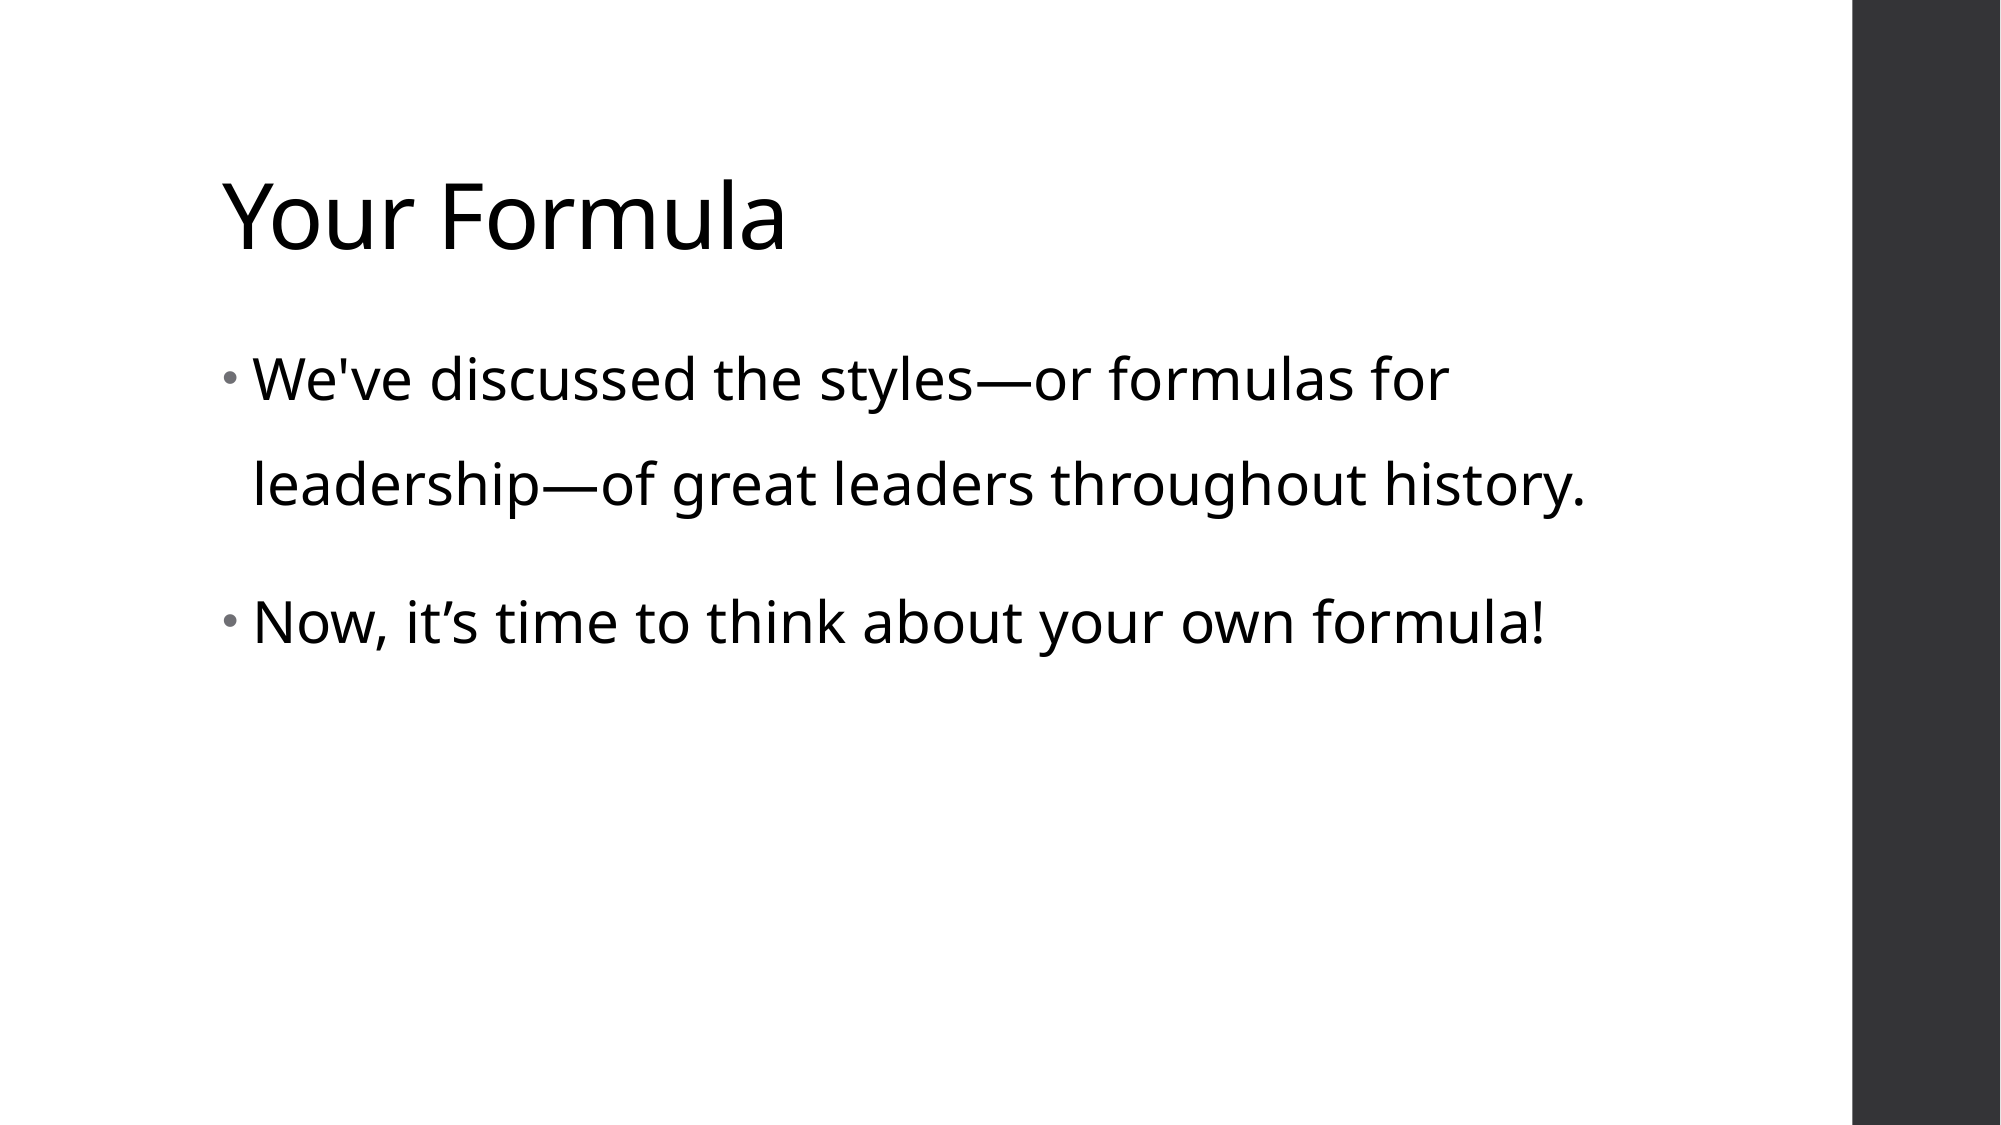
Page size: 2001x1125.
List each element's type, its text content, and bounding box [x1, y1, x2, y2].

list We've discussed the styles—or formulas for leadership—of great leaders throughout history. Now, it’s time to think about your own formula! [206, 299, 1617, 1014]
title Your Formula [206, 60, 1797, 278]
